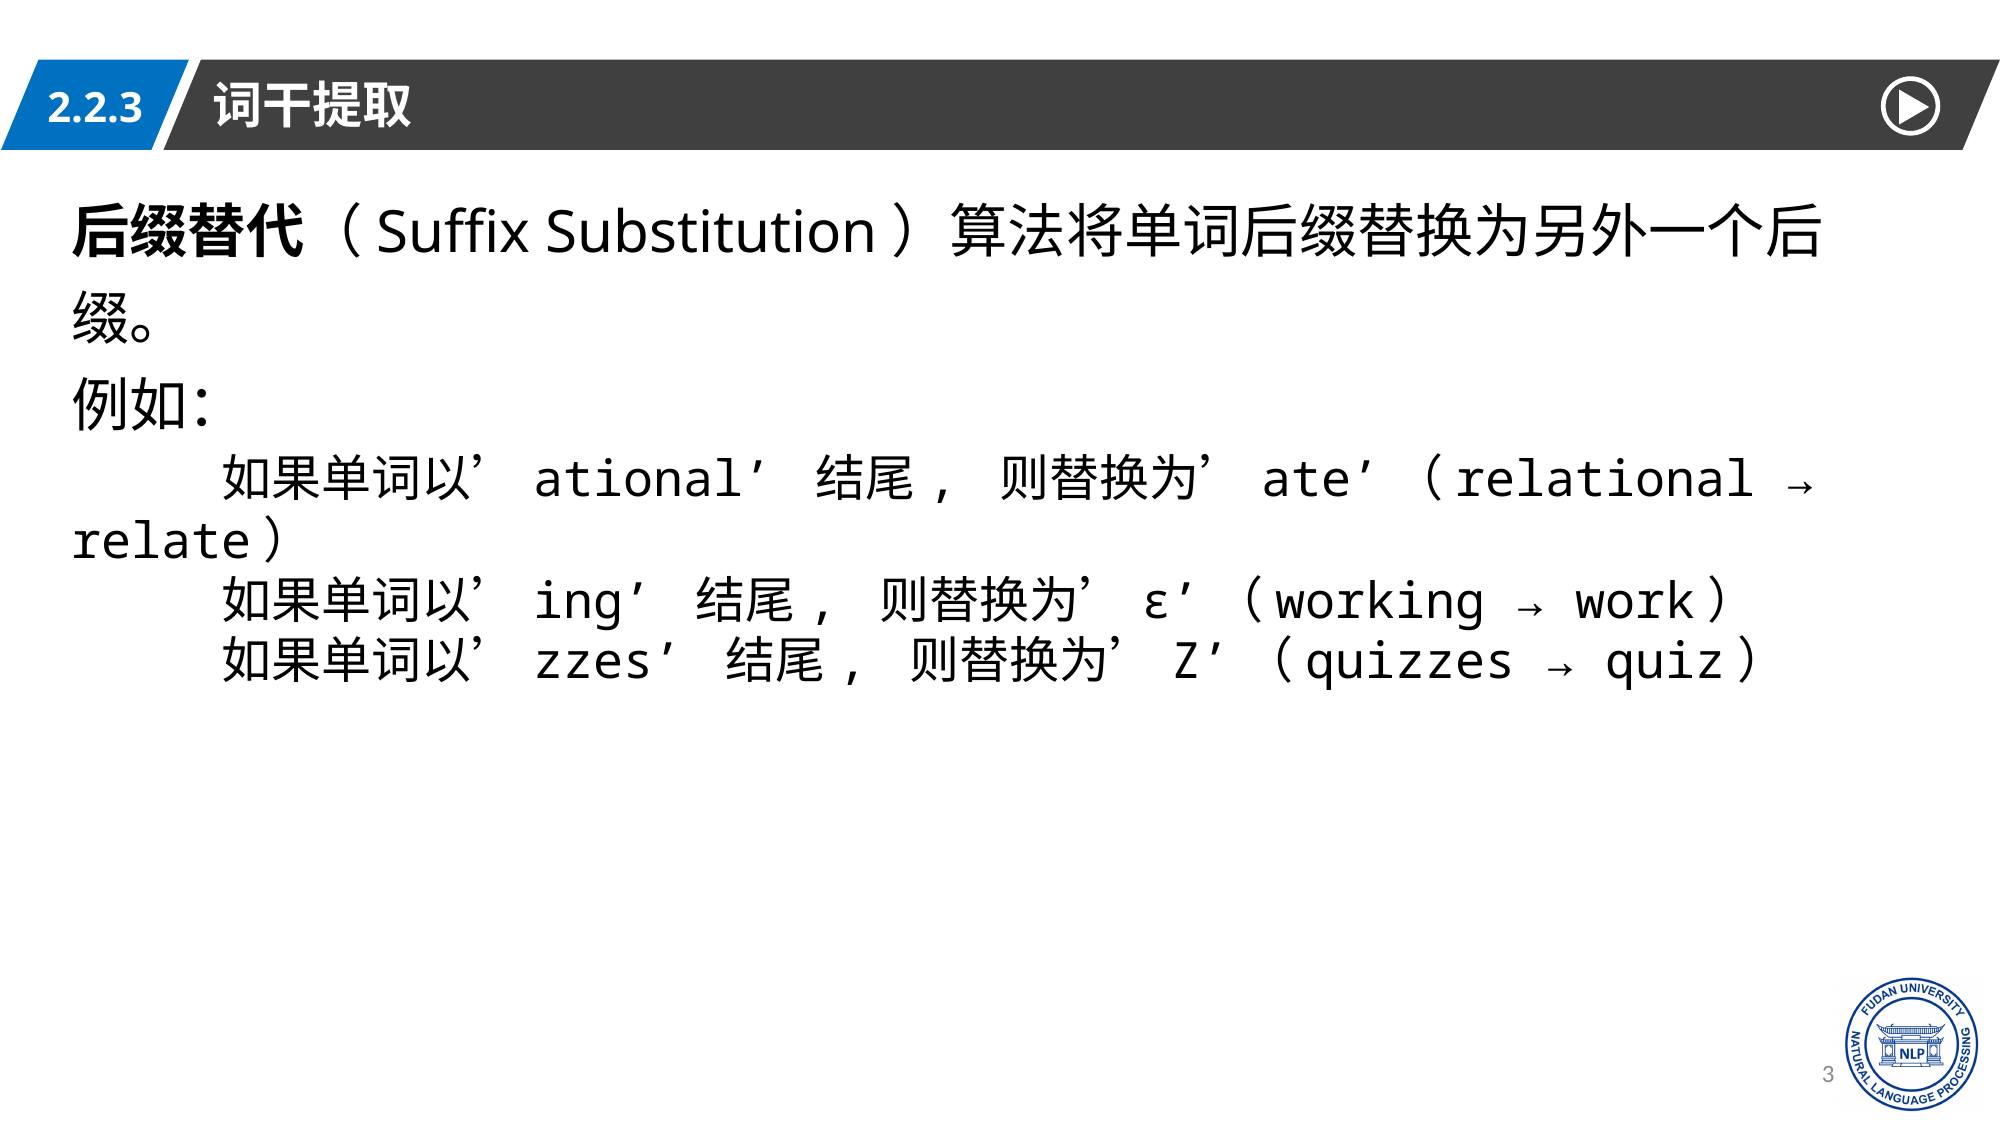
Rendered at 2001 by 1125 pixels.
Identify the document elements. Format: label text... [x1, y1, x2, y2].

text_box [163, 59, 2000, 150]
slide_number 30 [1412, 1042, 1863, 1103]
text_box 2.2.3 [26, 73, 164, 138]
text_box [32, 59, 189, 120]
picture [1834, 972, 1985, 1117]
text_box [1883, 78, 1939, 134]
text_box 例如： 如果单词以’ational’ 结尾, 则替换为’ate’（relational → relate） 如果单词以’ing’ 结尾, 则替换为’ε’（working → work） 如果单词以’zzes’ 结尾, 则替换为’Z’（quizzes → quiz） [56, 360, 1944, 741]
text_box 后缀替代（Suffix Substitution）算法将单词后缀替换为另外一个后缀。 [56, 168, 1944, 359]
text_box 词干提取 [198, 66, 428, 142]
text_box [1, 89, 157, 150]
